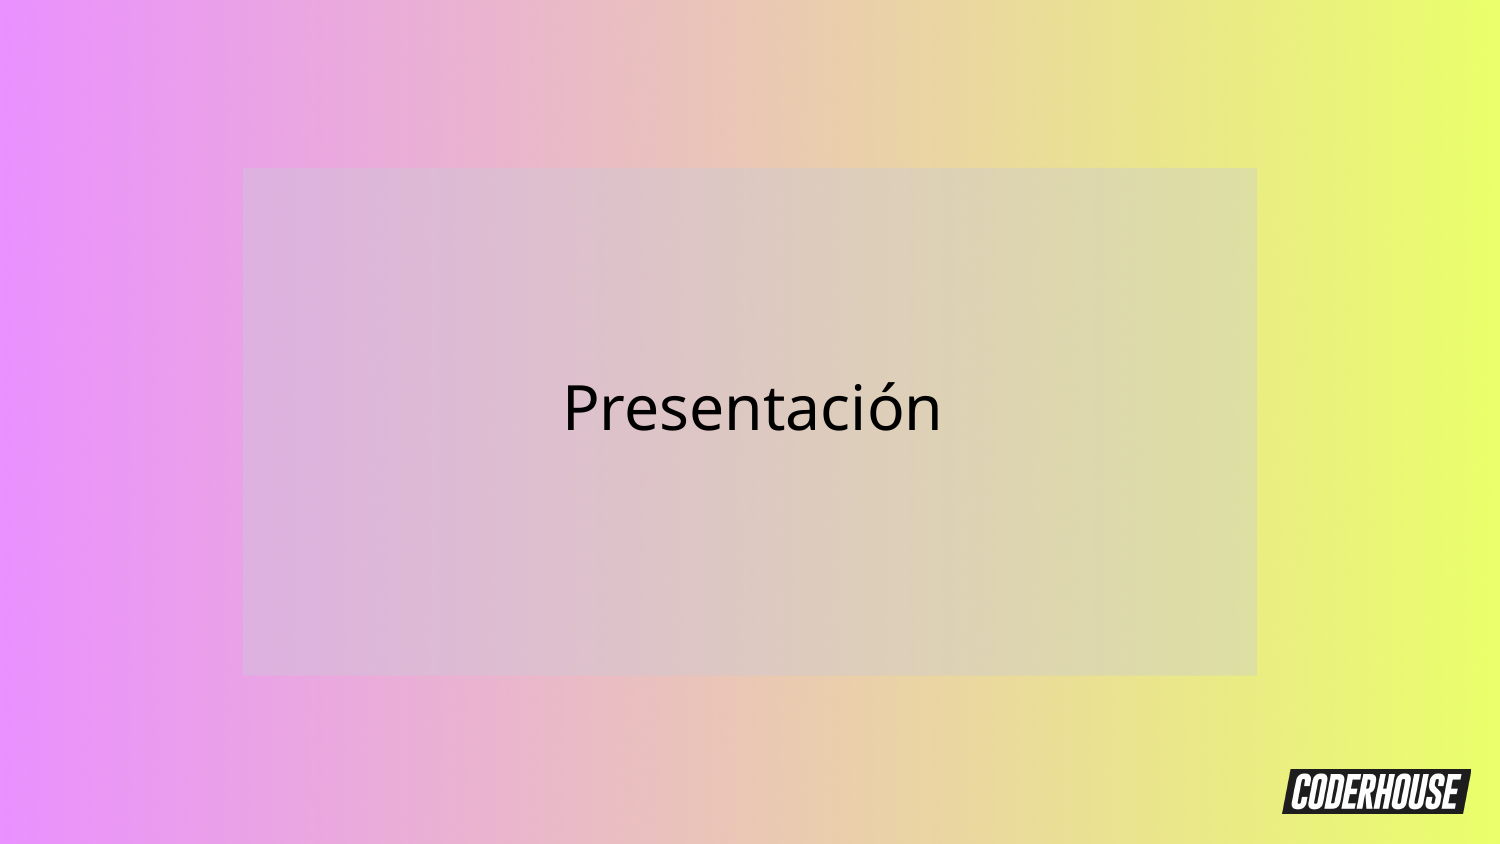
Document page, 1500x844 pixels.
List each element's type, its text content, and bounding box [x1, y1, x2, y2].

text_box Presentación [312, 361, 1194, 459]
picture [0, 0, 1500, 844]
text_box [242, 167, 1257, 676]
